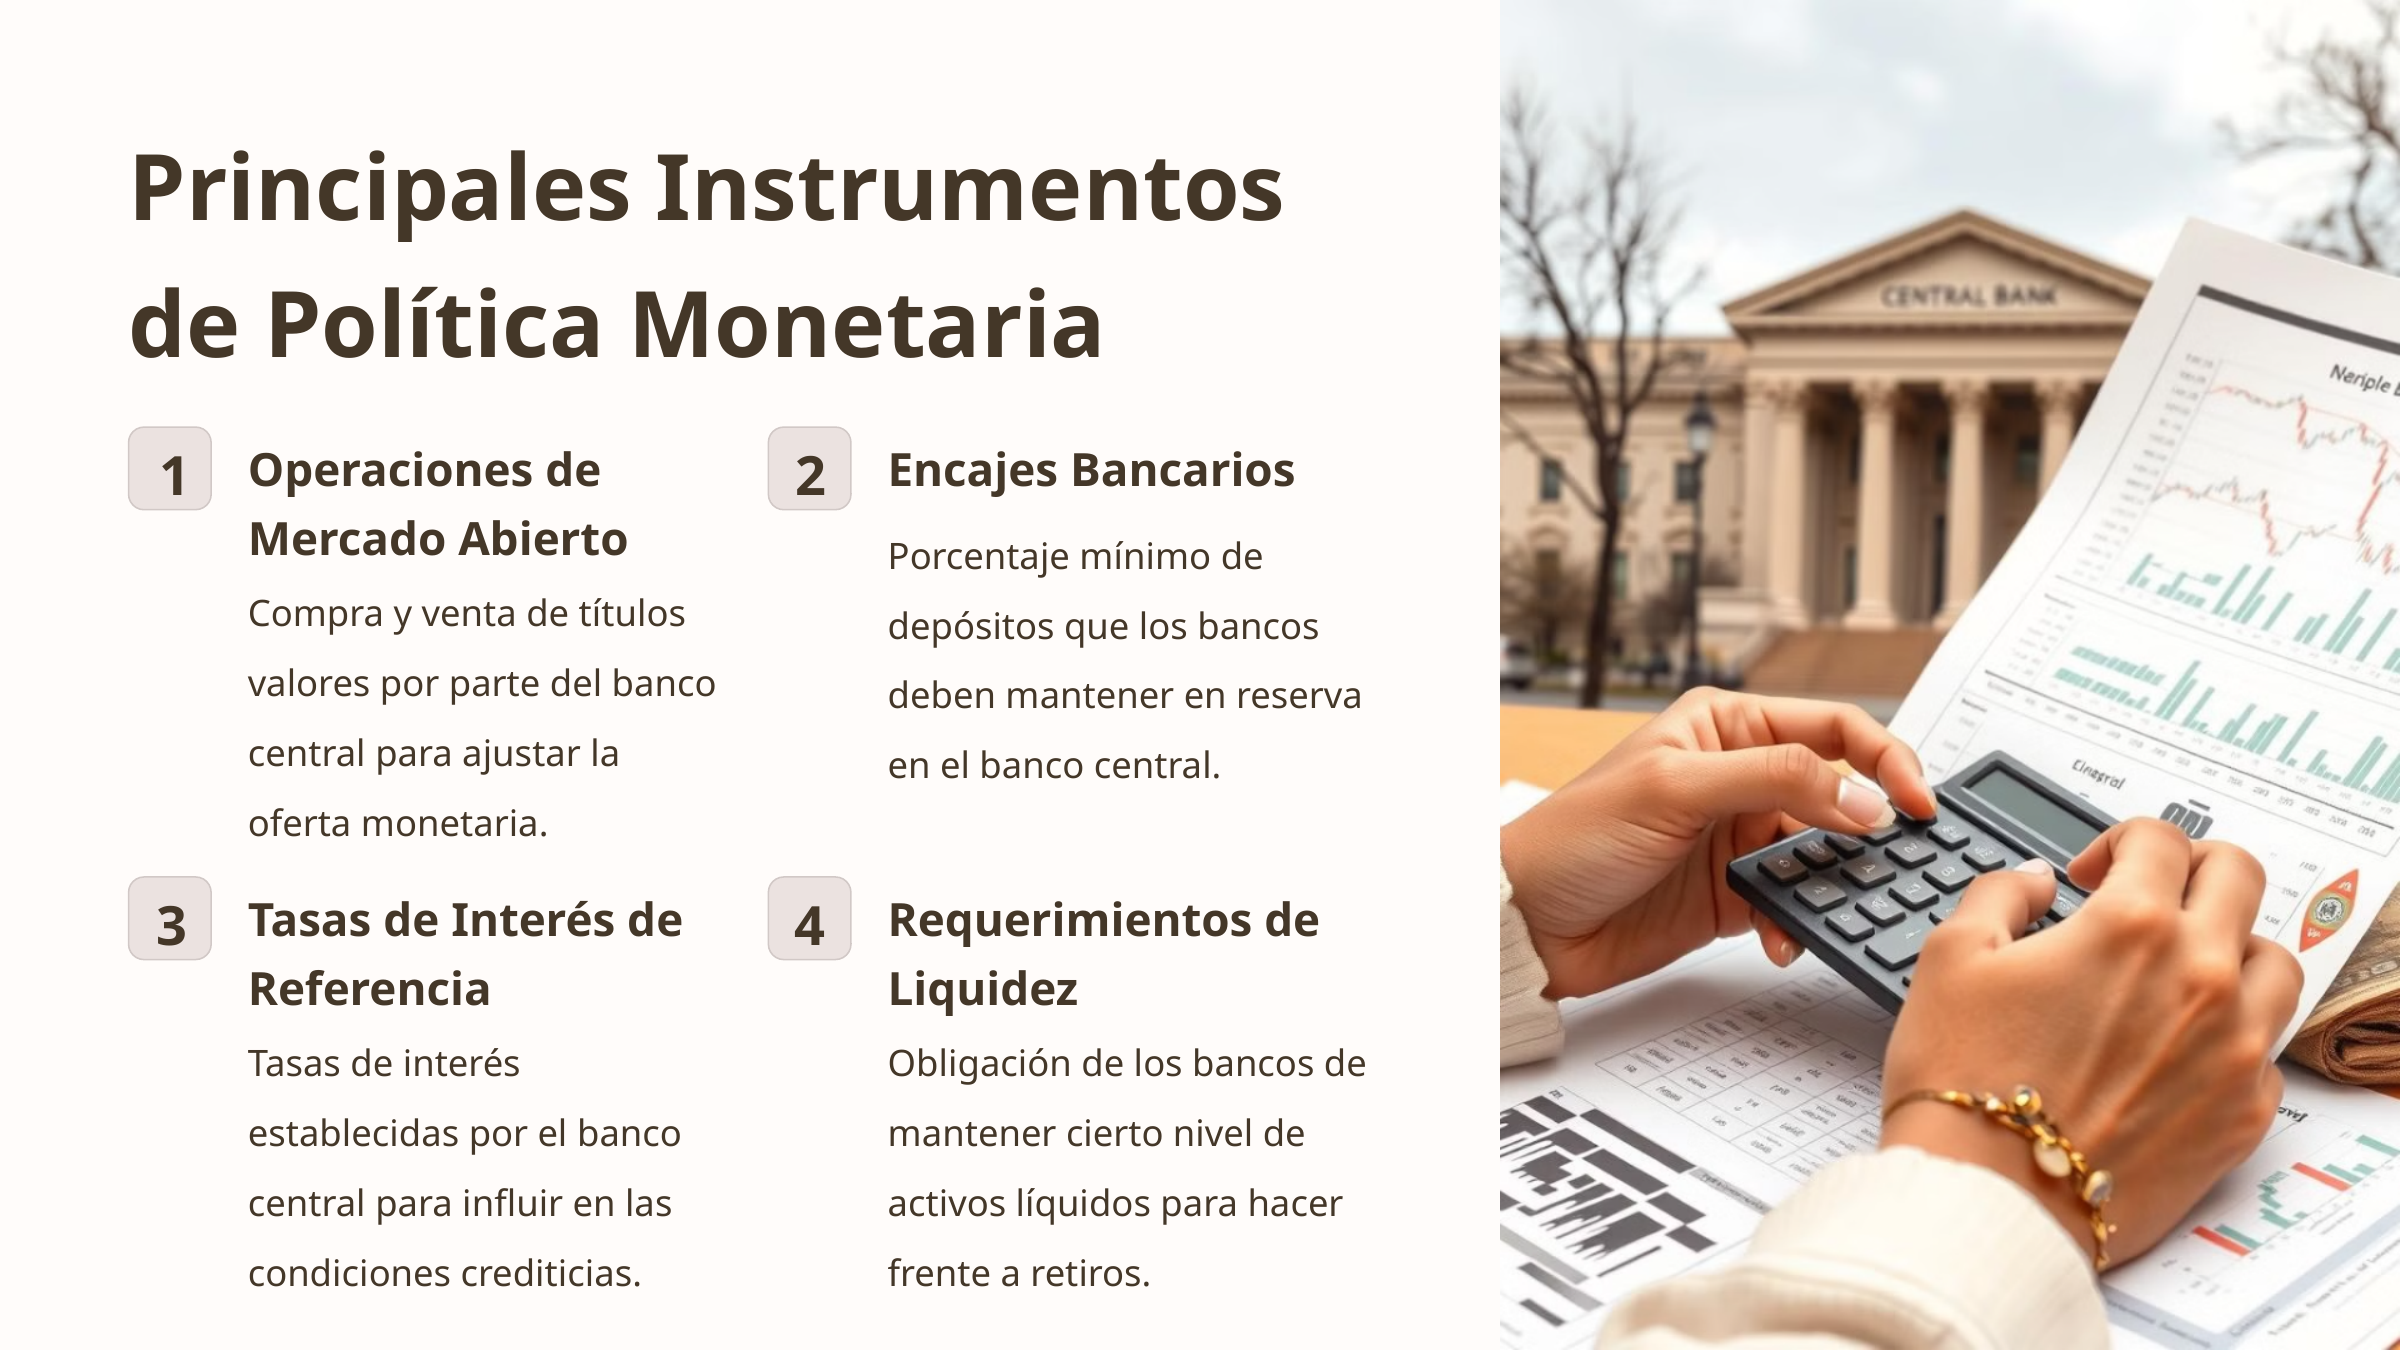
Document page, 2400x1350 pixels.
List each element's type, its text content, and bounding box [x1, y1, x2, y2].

text_box 1 [159, 440, 181, 496]
text_box Encajes Bancarios [887, 427, 1347, 485]
text_box Porcentaje mínimo de depósitos que los bancos deben mantener en reserva en el banco central. [887, 506, 1372, 742]
text_box 3 [156, 890, 184, 946]
text_box [768, 876, 851, 960]
picture [1499, 0, 2400, 1350]
text_box [128, 427, 212, 510]
text_box [768, 427, 851, 510]
text_box Principales Instrumentos de Política Monetaria [128, 101, 1372, 331]
text_box Tasas de interés establecidas por el banco central para influir en las condiciones crediticias. [247, 1013, 732, 1249]
text_box Obligación de los bancos de mantener cierto nivel de activos líquidos para hacer frente a retiros. [887, 1013, 1372, 1249]
text_box Tasas de Interés de Referencia [247, 876, 732, 992]
text_box 4 [794, 890, 825, 946]
text_box Requerimientos de Liquidez [887, 876, 1372, 992]
text_box 2 [795, 440, 824, 496]
text_box Compra y venta de títulos valores por parte del banco central para ajustar la oferta monetaria. [247, 563, 732, 799]
text_box [128, 876, 212, 960]
text_box Operaciones de Mercado Abierto [247, 427, 732, 542]
